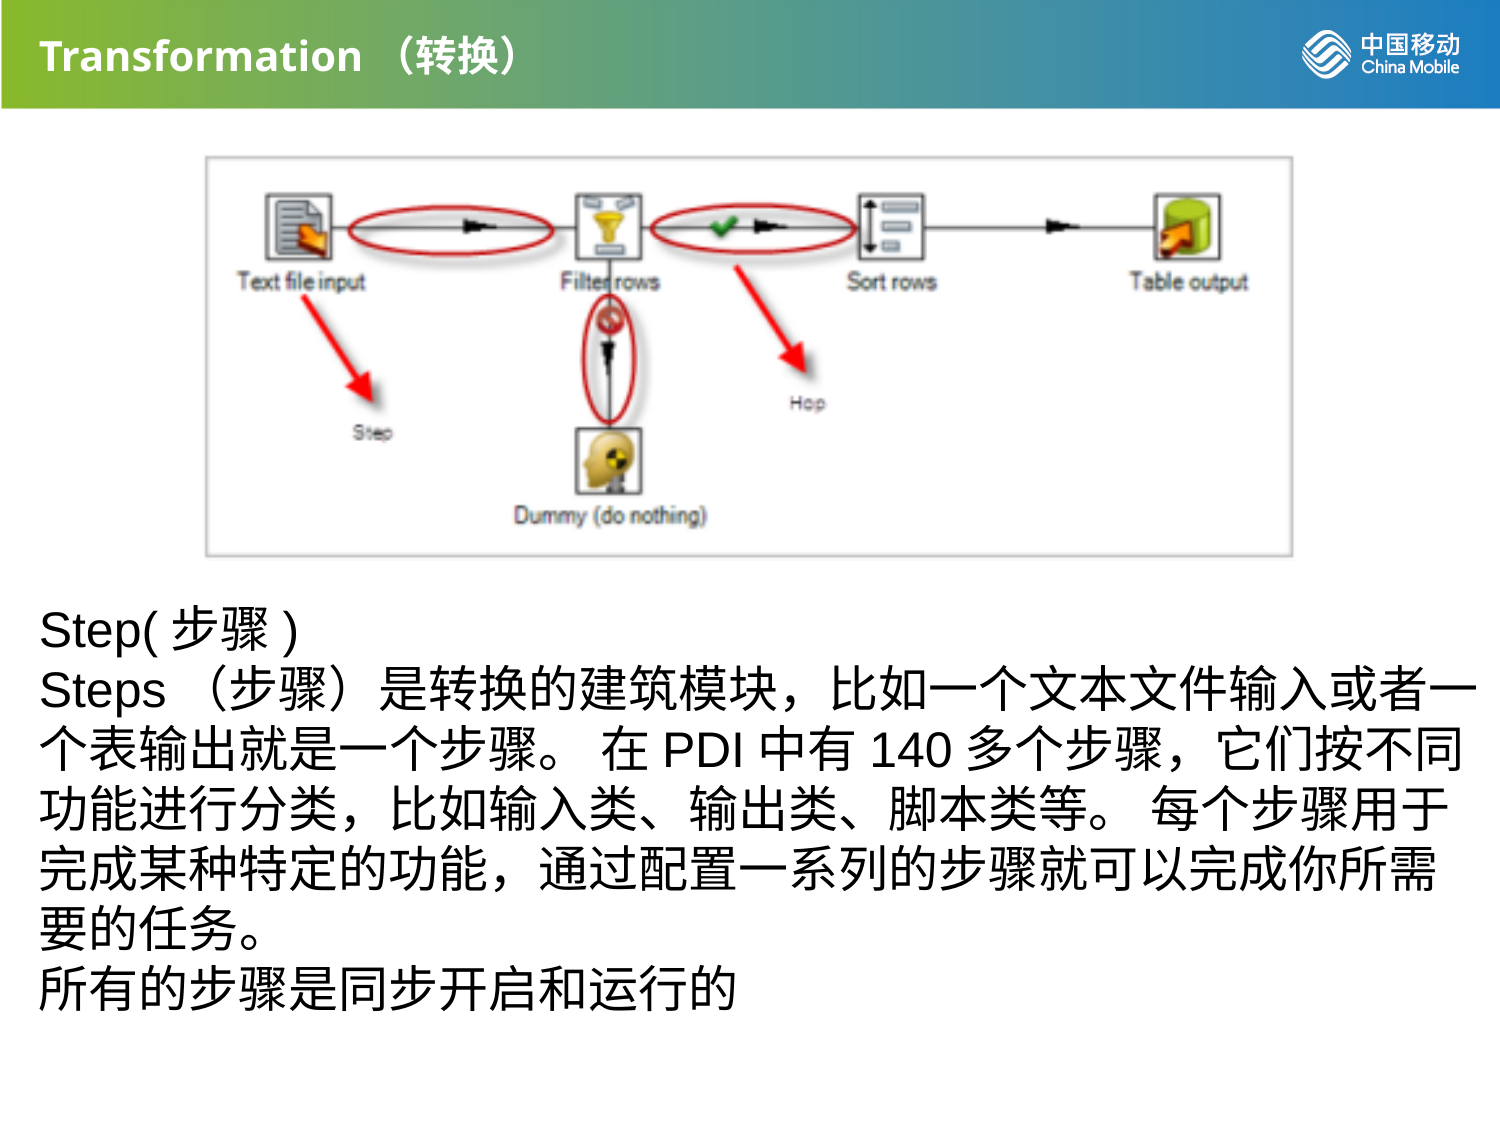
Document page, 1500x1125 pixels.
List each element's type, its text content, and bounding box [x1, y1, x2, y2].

text_box Step(步骤) Steps（步骤）是转换的建筑模块，比如一个文本文件输入或者一个表输出就是一个步骤。 在PDI中有140多个步骤，它们按不同功能进行分类，比如输入类、输出类、脚本类等。 每个步骤用于完成某种特定的功能，通过配置一系列的步骤就可以完成你所需要的任务。 所有的步骤是同步开启和运行的 [31, 589, 1488, 1025]
picture [0, 0, 1500, 1125]
text_box Transformation（转换） [31, 22, 1454, 88]
